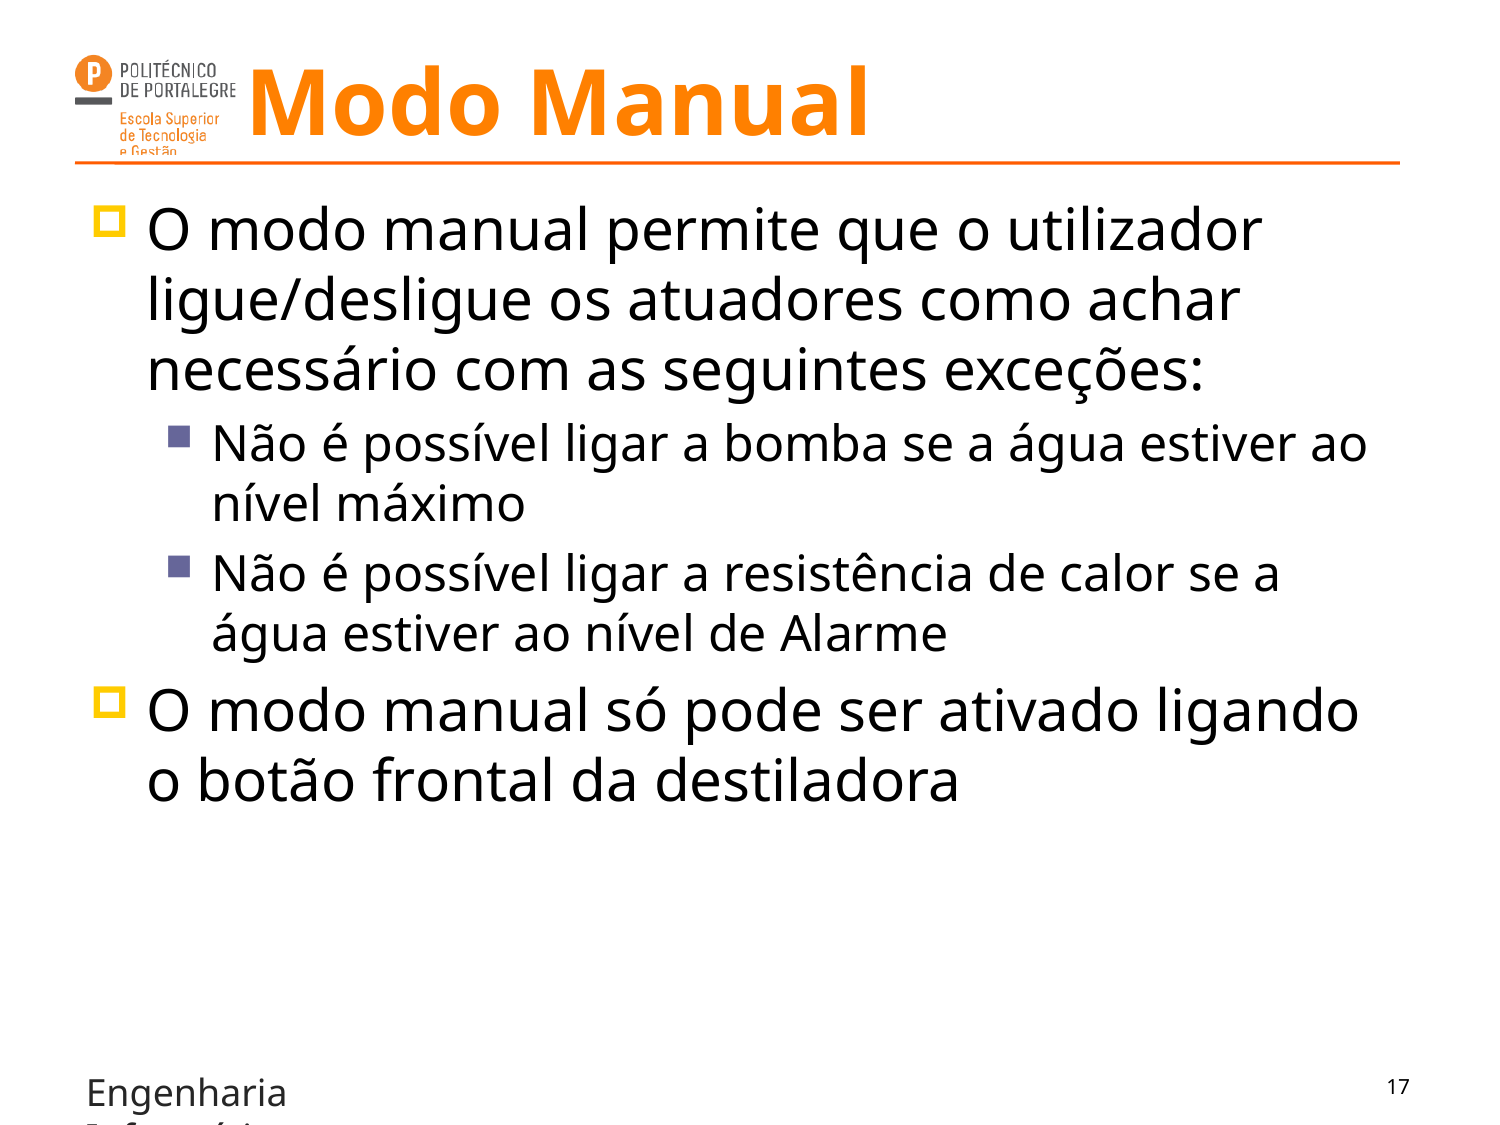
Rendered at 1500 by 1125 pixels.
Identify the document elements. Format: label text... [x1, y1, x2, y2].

list O modo manual permite que o utilizador ligue/desligue os atuadores como achar necessário com as seguintes exceções: Não é possível ligar a bomba se a água estiver ao nível máximo Não é possível ligar a resistência de calor se a água estiver ao nível de Alarme O modo manual só pode ser ativado ligando o botão frontal da destiladora [74, 184, 1426, 1006]
slide_number 17 [1074, 1065, 1426, 1120]
title Modo Manual [229, 45, 1448, 162]
